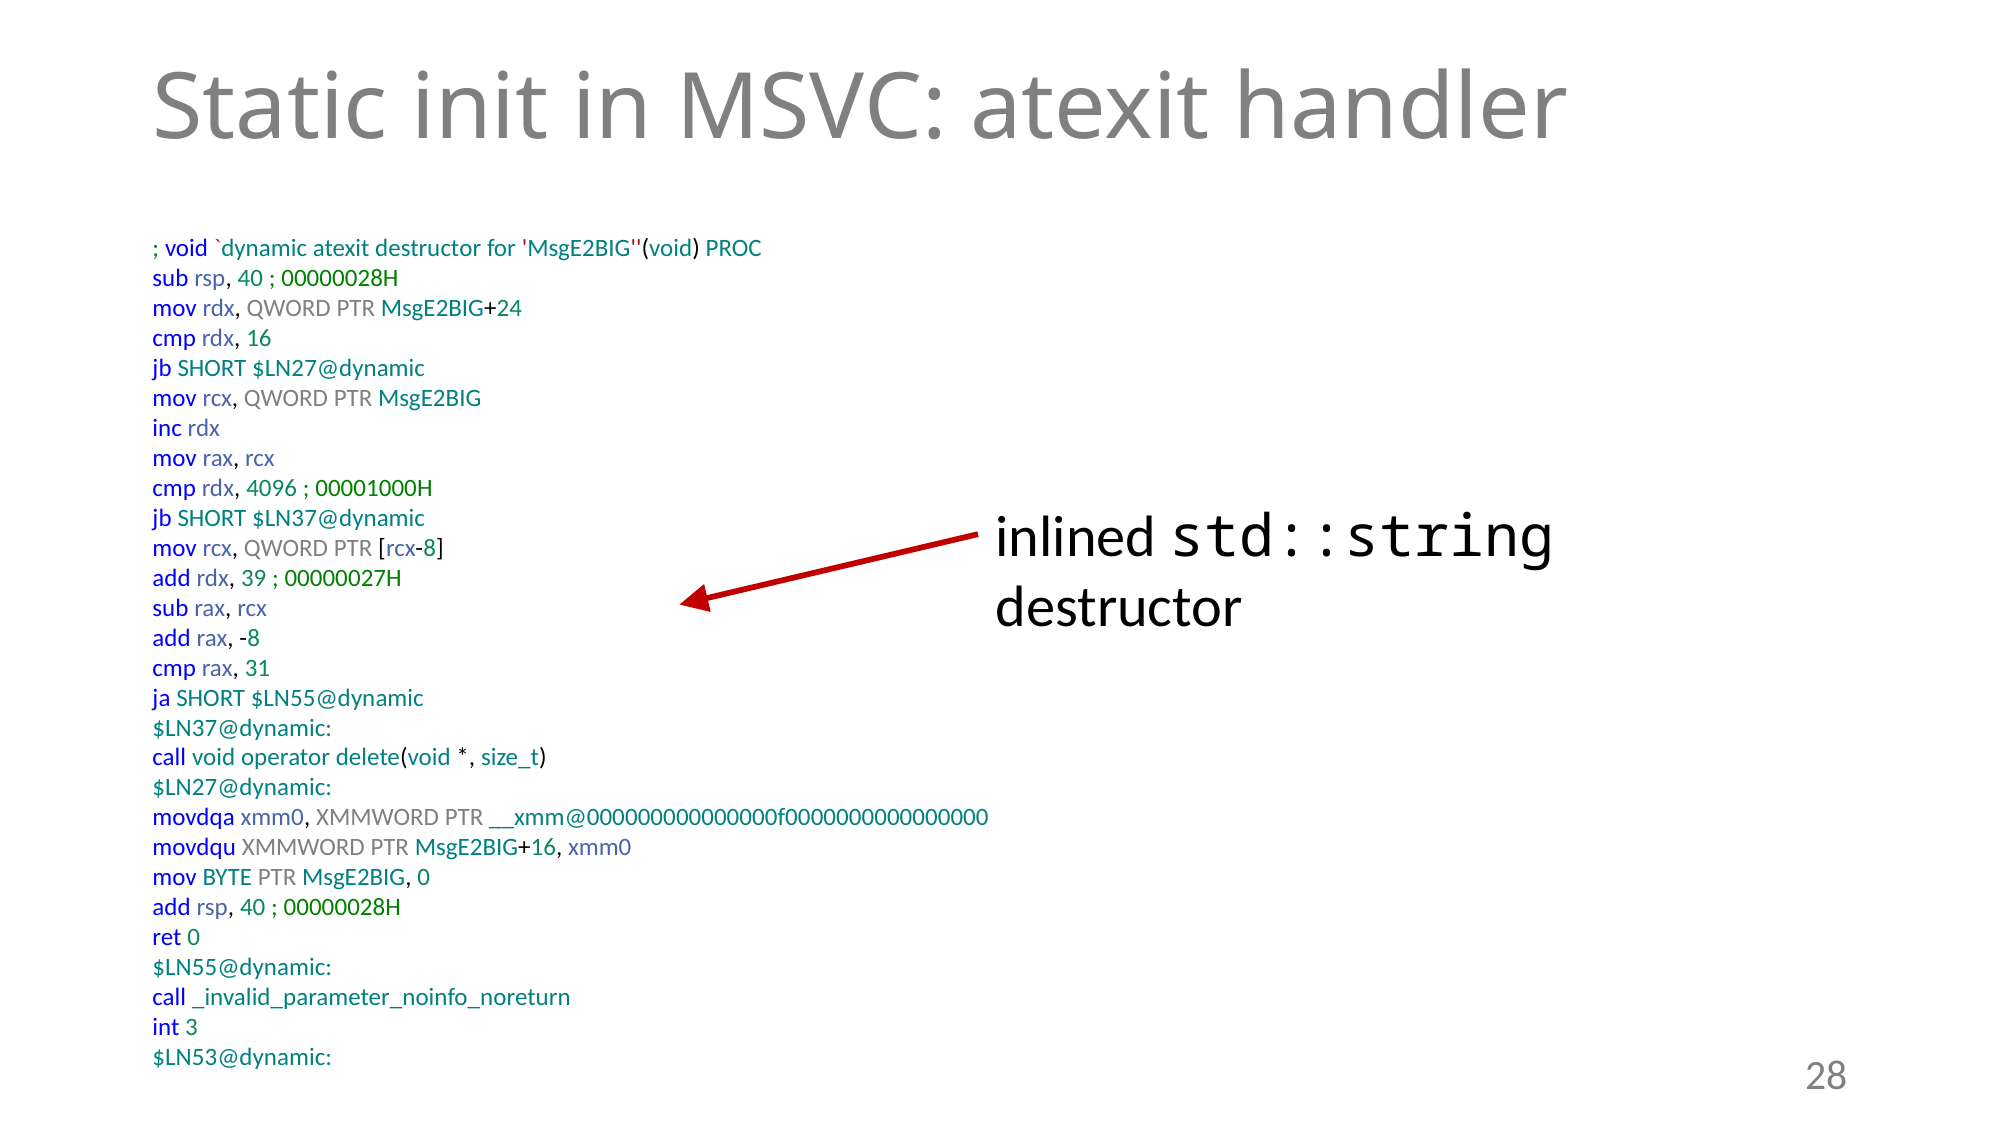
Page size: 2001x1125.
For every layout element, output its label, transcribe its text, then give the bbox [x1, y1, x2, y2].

text_box inlined std::string destructor [981, 490, 1792, 646]
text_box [679, 534, 978, 605]
title Static init in MSVC: atexit handler [137, 0, 1863, 218]
list ; void `dynamic atexit destructor for 'MsgE2BIG''(void) PROC sub rsp, 40 ; 00000028H mov rdx, QWORD PTR MsgE2BIG+24 cmp rdx, 16 jb SHORT $LN27@dynamic mov rcx, QWORD PTR MsgE2BIG inc rdx mov rax, rcx cmp rdx, 4096 ; 00001000H jb SHORT $LN37@dynamic mov rcx, QWORD PTR [rcx-8] add rdx, 39 ; 00000027H sub rax, rcx add rax, -8 cmp rax, 31 ja SHORT $LN55@dynamic $LN37@dynamic: call void operator delete(void *, size_t) $LN27@dynamic: movdqa xmm0, XMMWORD PTR __xmm@000000000000000f0000000000000000 movdqu XMMWORD PTR MsgE2BIG+16, xmm0 mov BYTE PTR MsgE2BIG, 0 add rsp, 40 ; 00000028H ret 0 $LN55@dynamic: call _invalid_parameter_noinfo_noreturn int 3 $LN53@dynamic: [137, 224, 1863, 1034]
slide_number 28 [1412, 1042, 1863, 1103]
